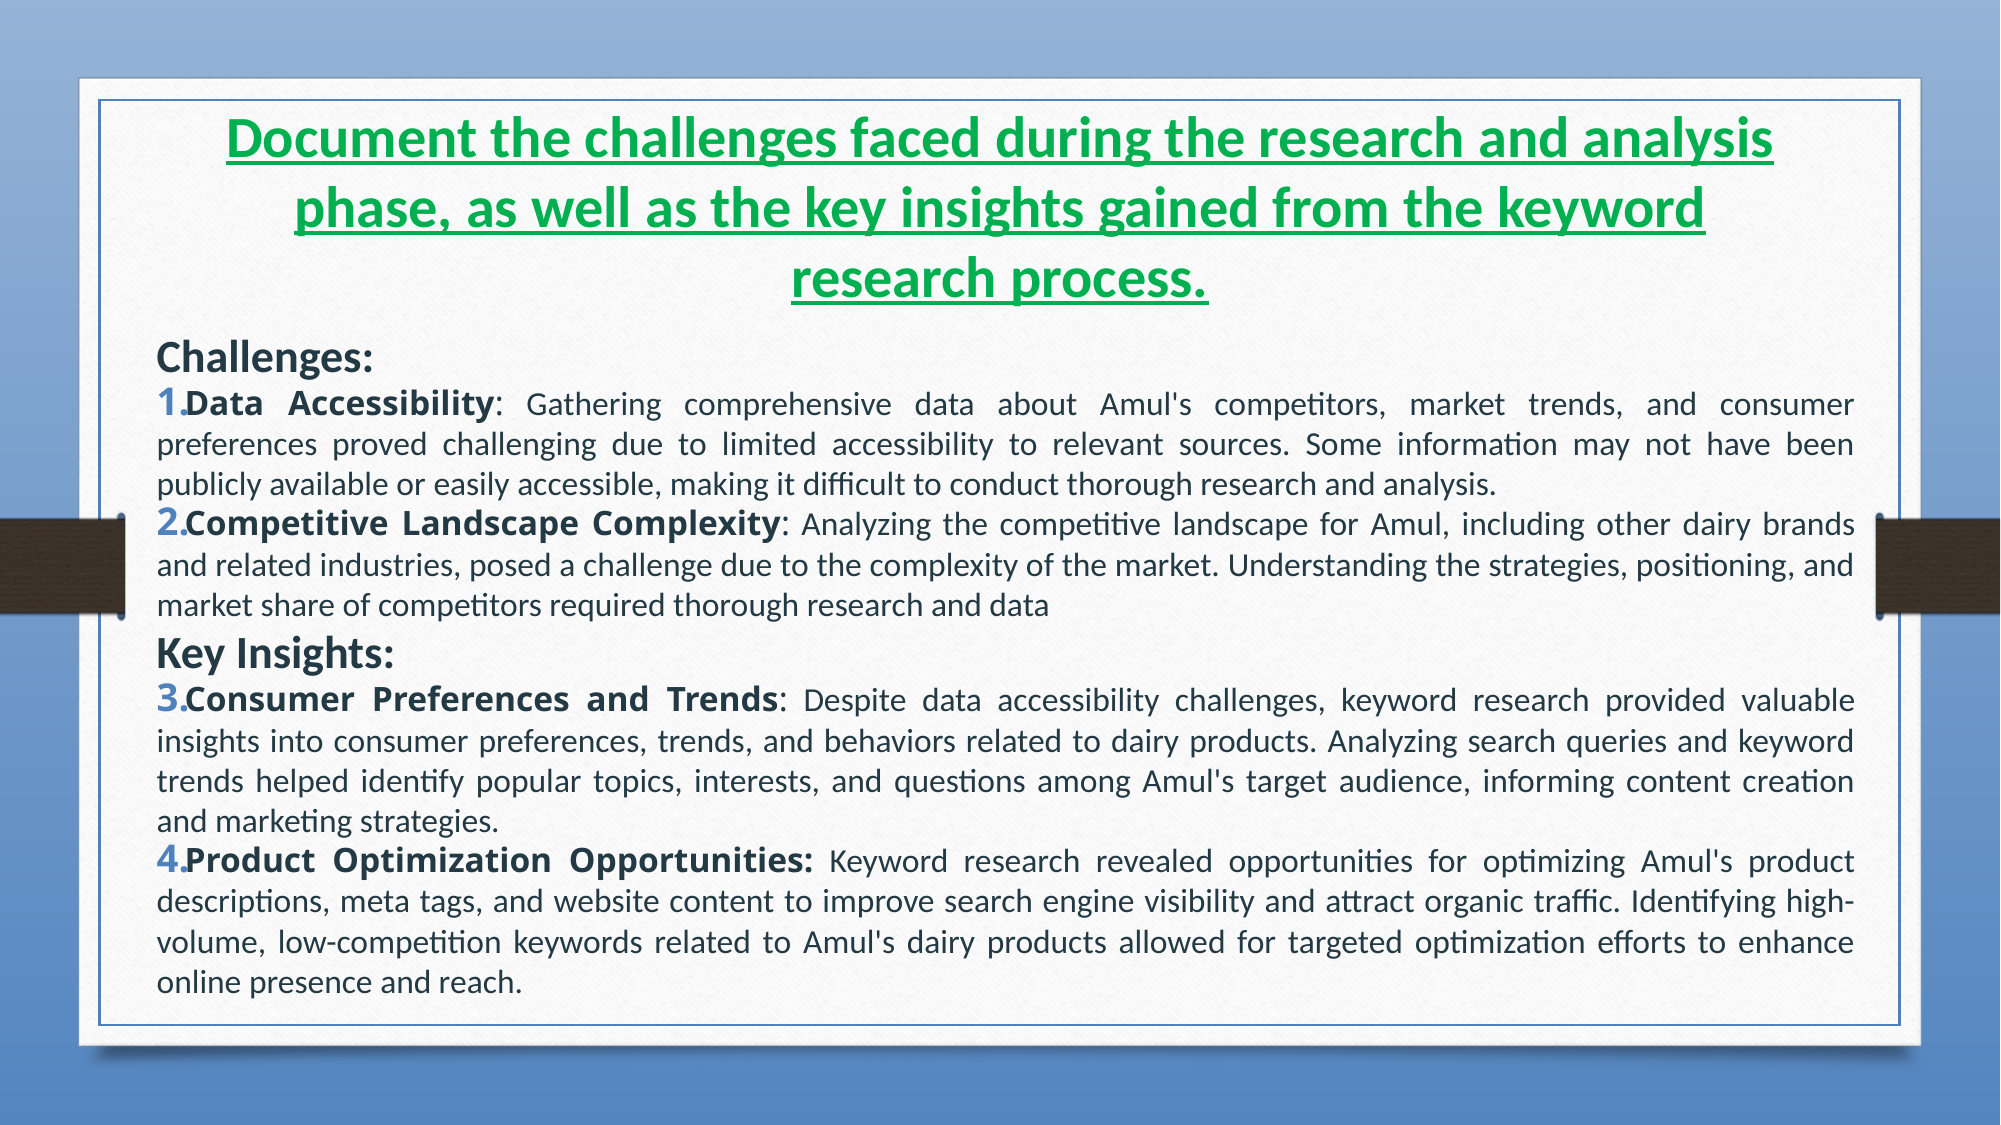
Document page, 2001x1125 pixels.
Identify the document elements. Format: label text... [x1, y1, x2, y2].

list Challenges: Data Accessibility: Gathering comprehensive data about Amul's competitors, market trends, and consumer preferences proved challenging due to limited accessibility to relevant sources. Some information may not have been publicly available or easily accessible, making it difficult to conduct thorough research and analysis. Competitive Landscape Complexity: Analyzing the competitive landscape for Amul, including other dairy brands and related industries, posed a challenge due to the complexity of the market. Understanding the strategies, positioning, and market share of competitors required thorough research and data Key Insights: Consumer Preferences and Trends: Despite data accessibility challenges, keyword research provided valuable insights into consumer preferences, trends, and behaviors related to dairy products. Analyzing search queries and keyword trends helped identify popular topics, interests, and questions among Amul's target audience, informing content creation and marketing strategies. Product Optimization Opportunities: Keyword research revealed opportunities for optimizing Amul's product descriptions, meta tags, and website content to improve search engine visibility and attract organic traffic. Identifying high-volume, low-competition keywords related to Amul's dairy products allowed for targeted optimization efforts to enhance online presence and reach. [141, 318, 1871, 1015]
picture [0, 0, 2001, 1125]
title Document the challenges faced during the research and analysis phase, as well as the key insights gained from the keyword research process. [176, 0, 1824, 318]
